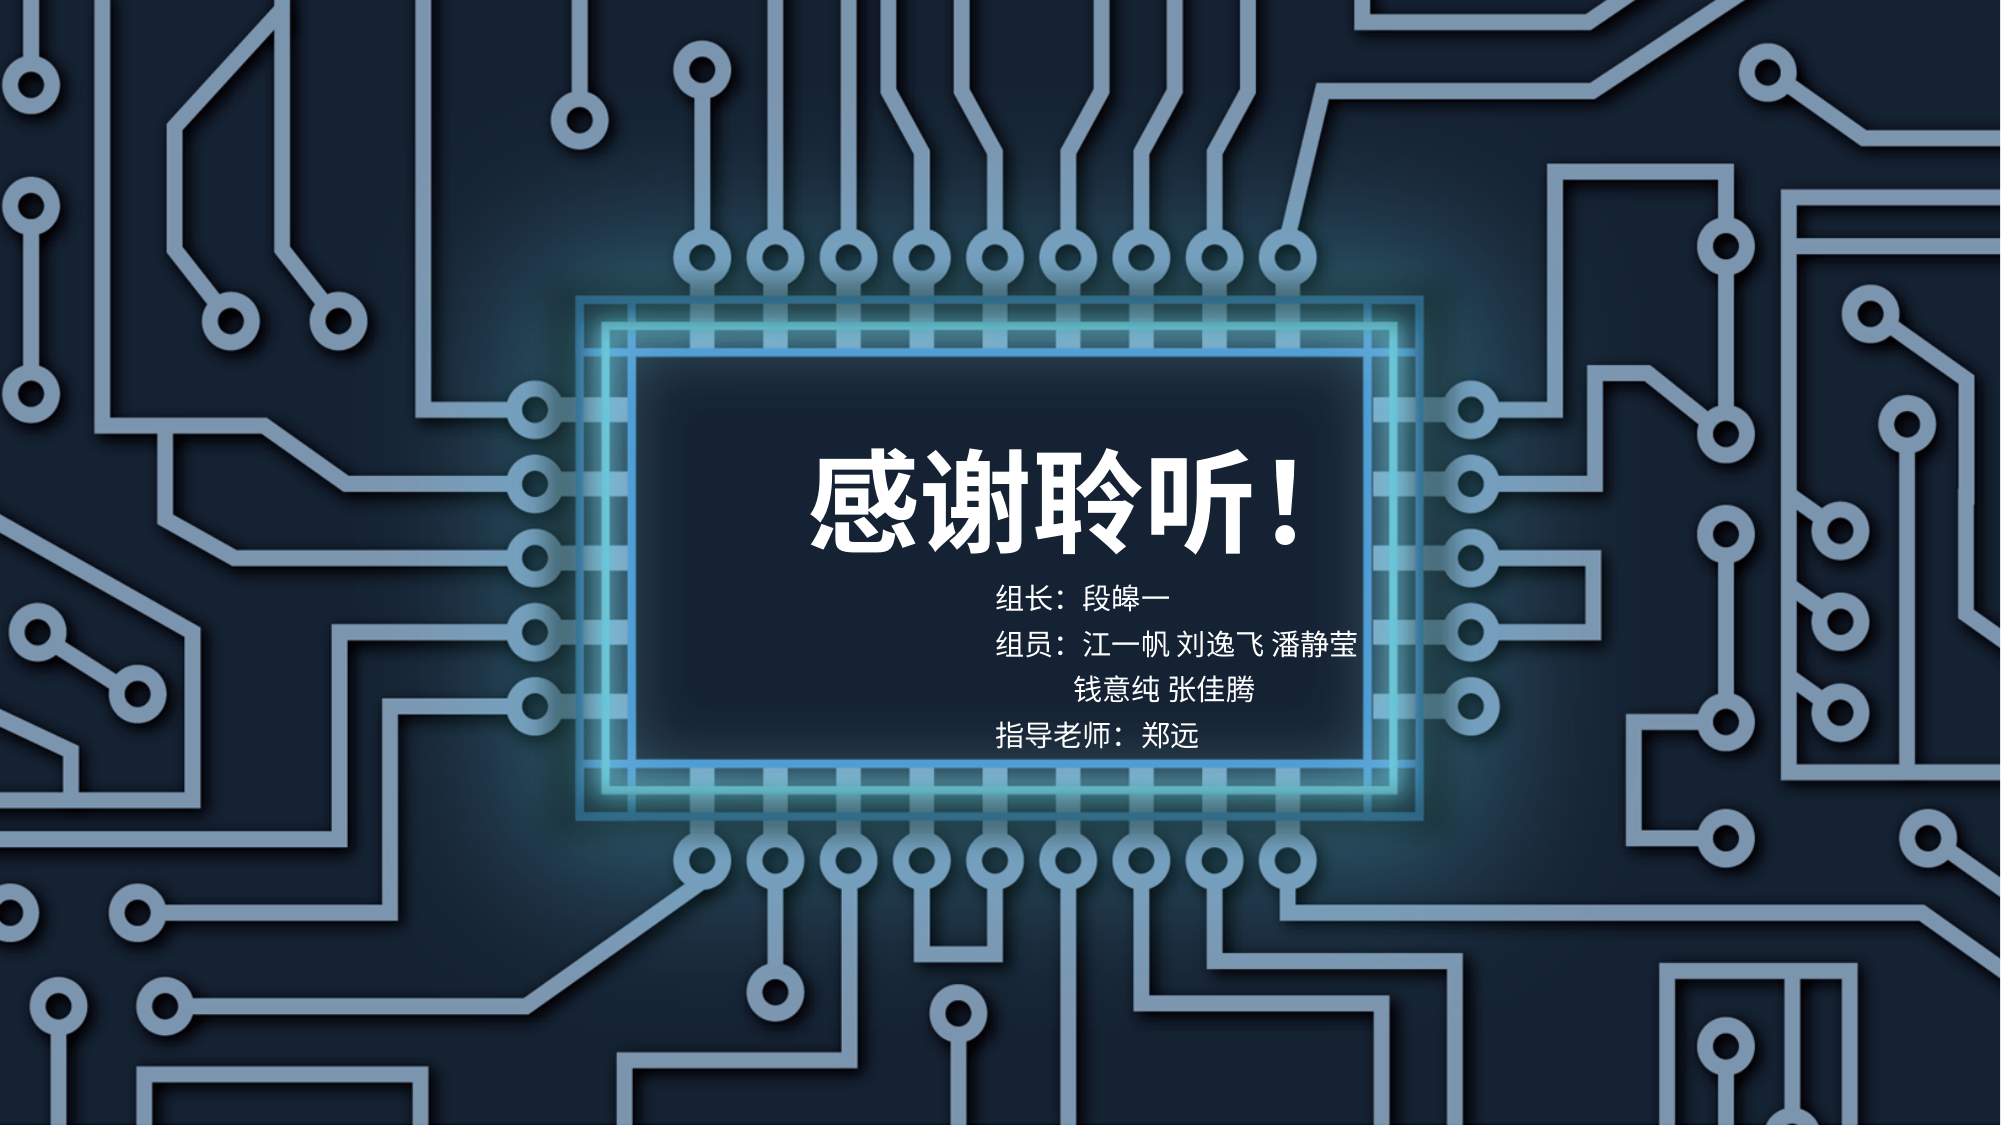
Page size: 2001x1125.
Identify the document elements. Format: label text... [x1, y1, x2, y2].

picture [0, 0, 2001, 1125]
text_box 组长：段皞一 组员：江一帆 刘逸飞 潘静莹 钱意纯 张佳腾 指导老师：郑远 [980, 562, 1374, 760]
text_box 感谢聆听！ [776, 397, 1289, 575]
